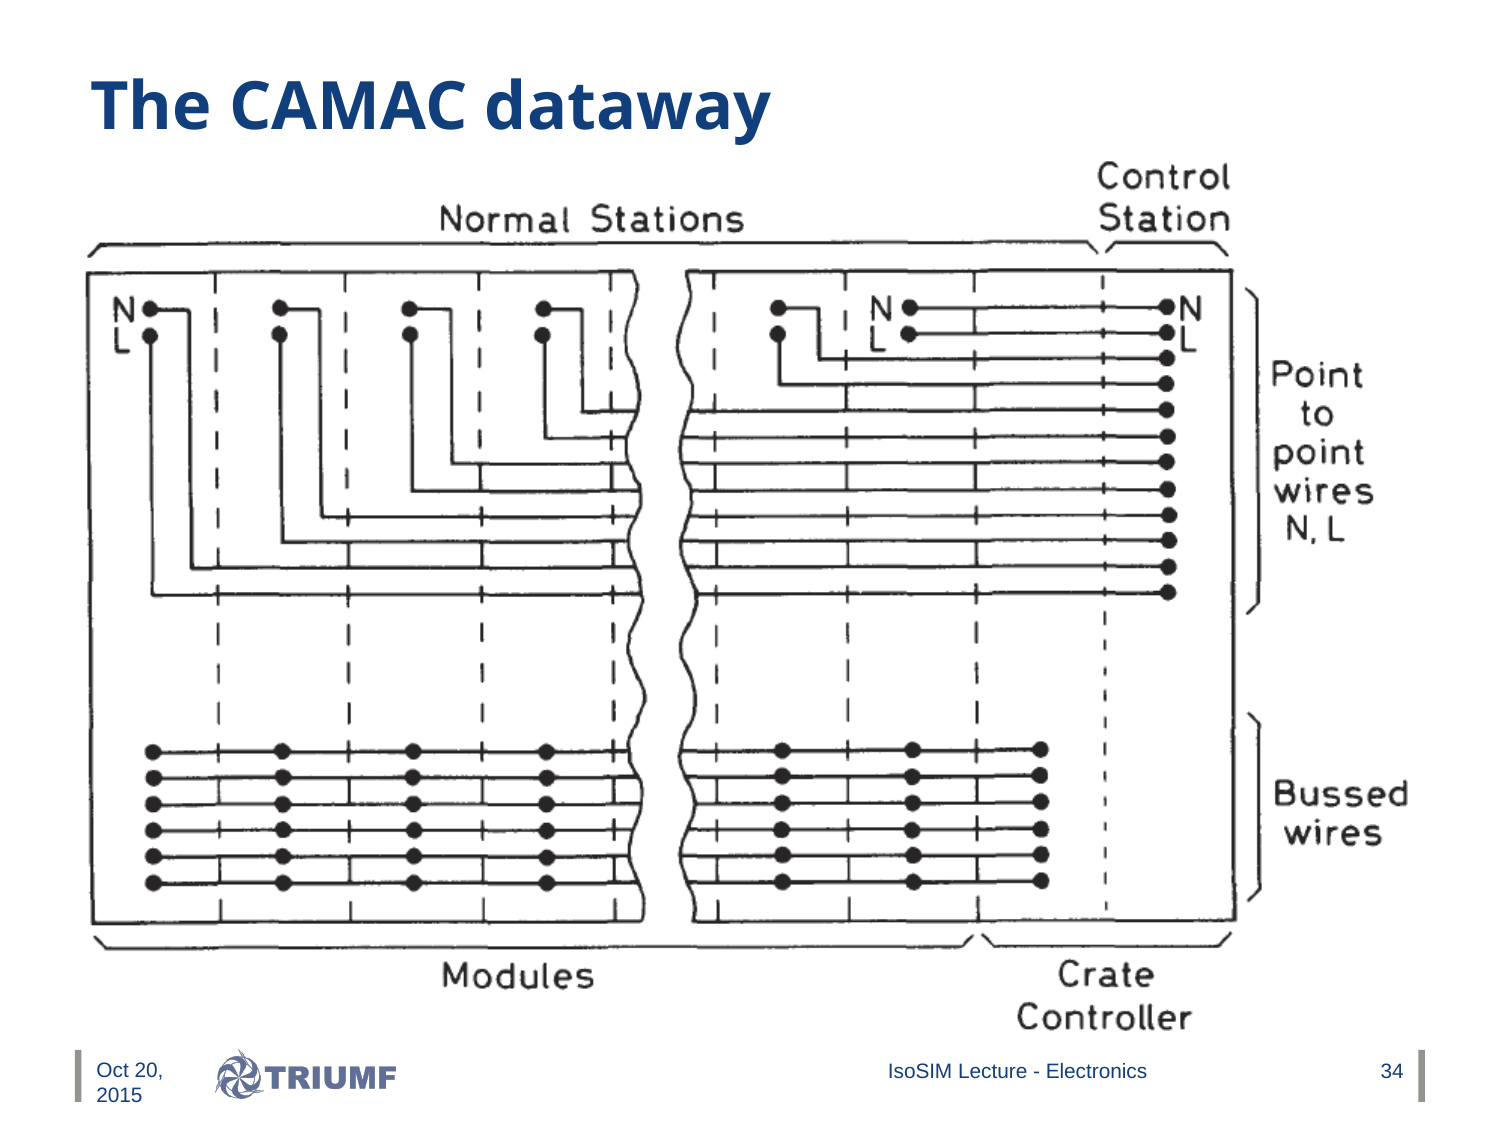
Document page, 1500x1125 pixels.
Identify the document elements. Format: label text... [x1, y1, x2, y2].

footer IsoSIM Lecture - Electronics [394, 1049, 1163, 1125]
slide_number 34 [1182, 1049, 1419, 1125]
picture [65, 145, 1435, 1037]
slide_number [81, 1048, 213, 1125]
title The CAMAC dataway [74, 61, 1426, 143]
